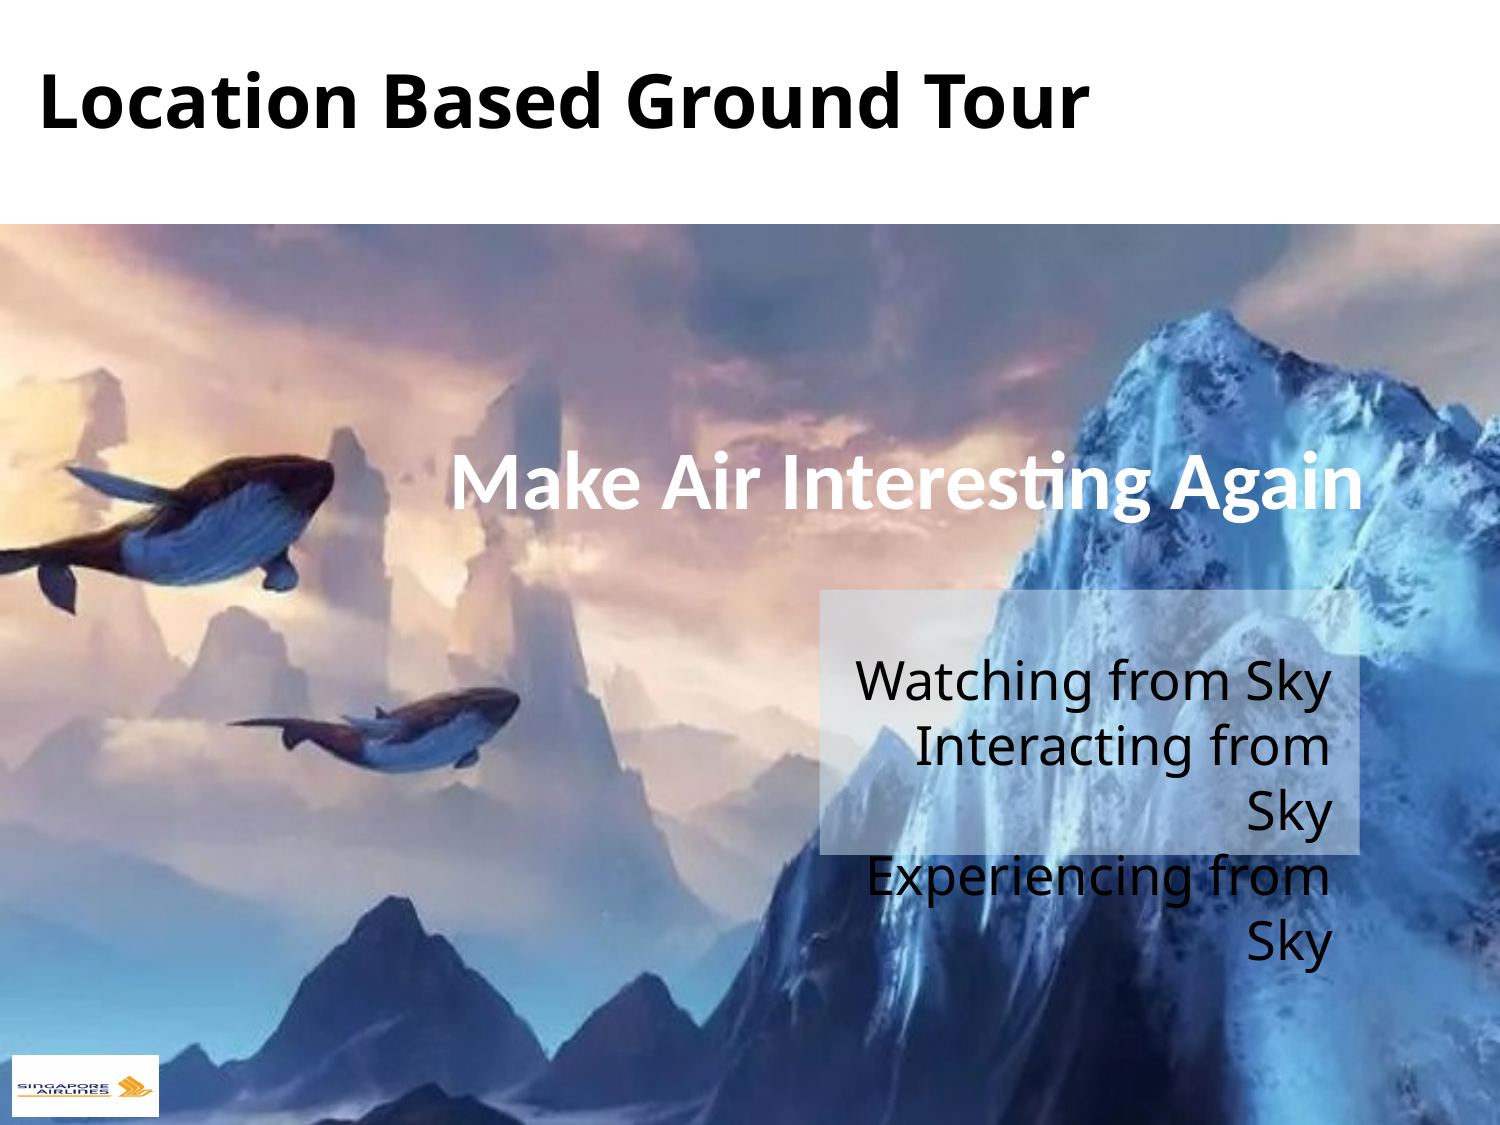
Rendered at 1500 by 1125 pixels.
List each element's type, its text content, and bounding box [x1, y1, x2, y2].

text_box Location Based Ground Tour [30, 56, 1449, 152]
picture [0, 224, 1500, 1125]
